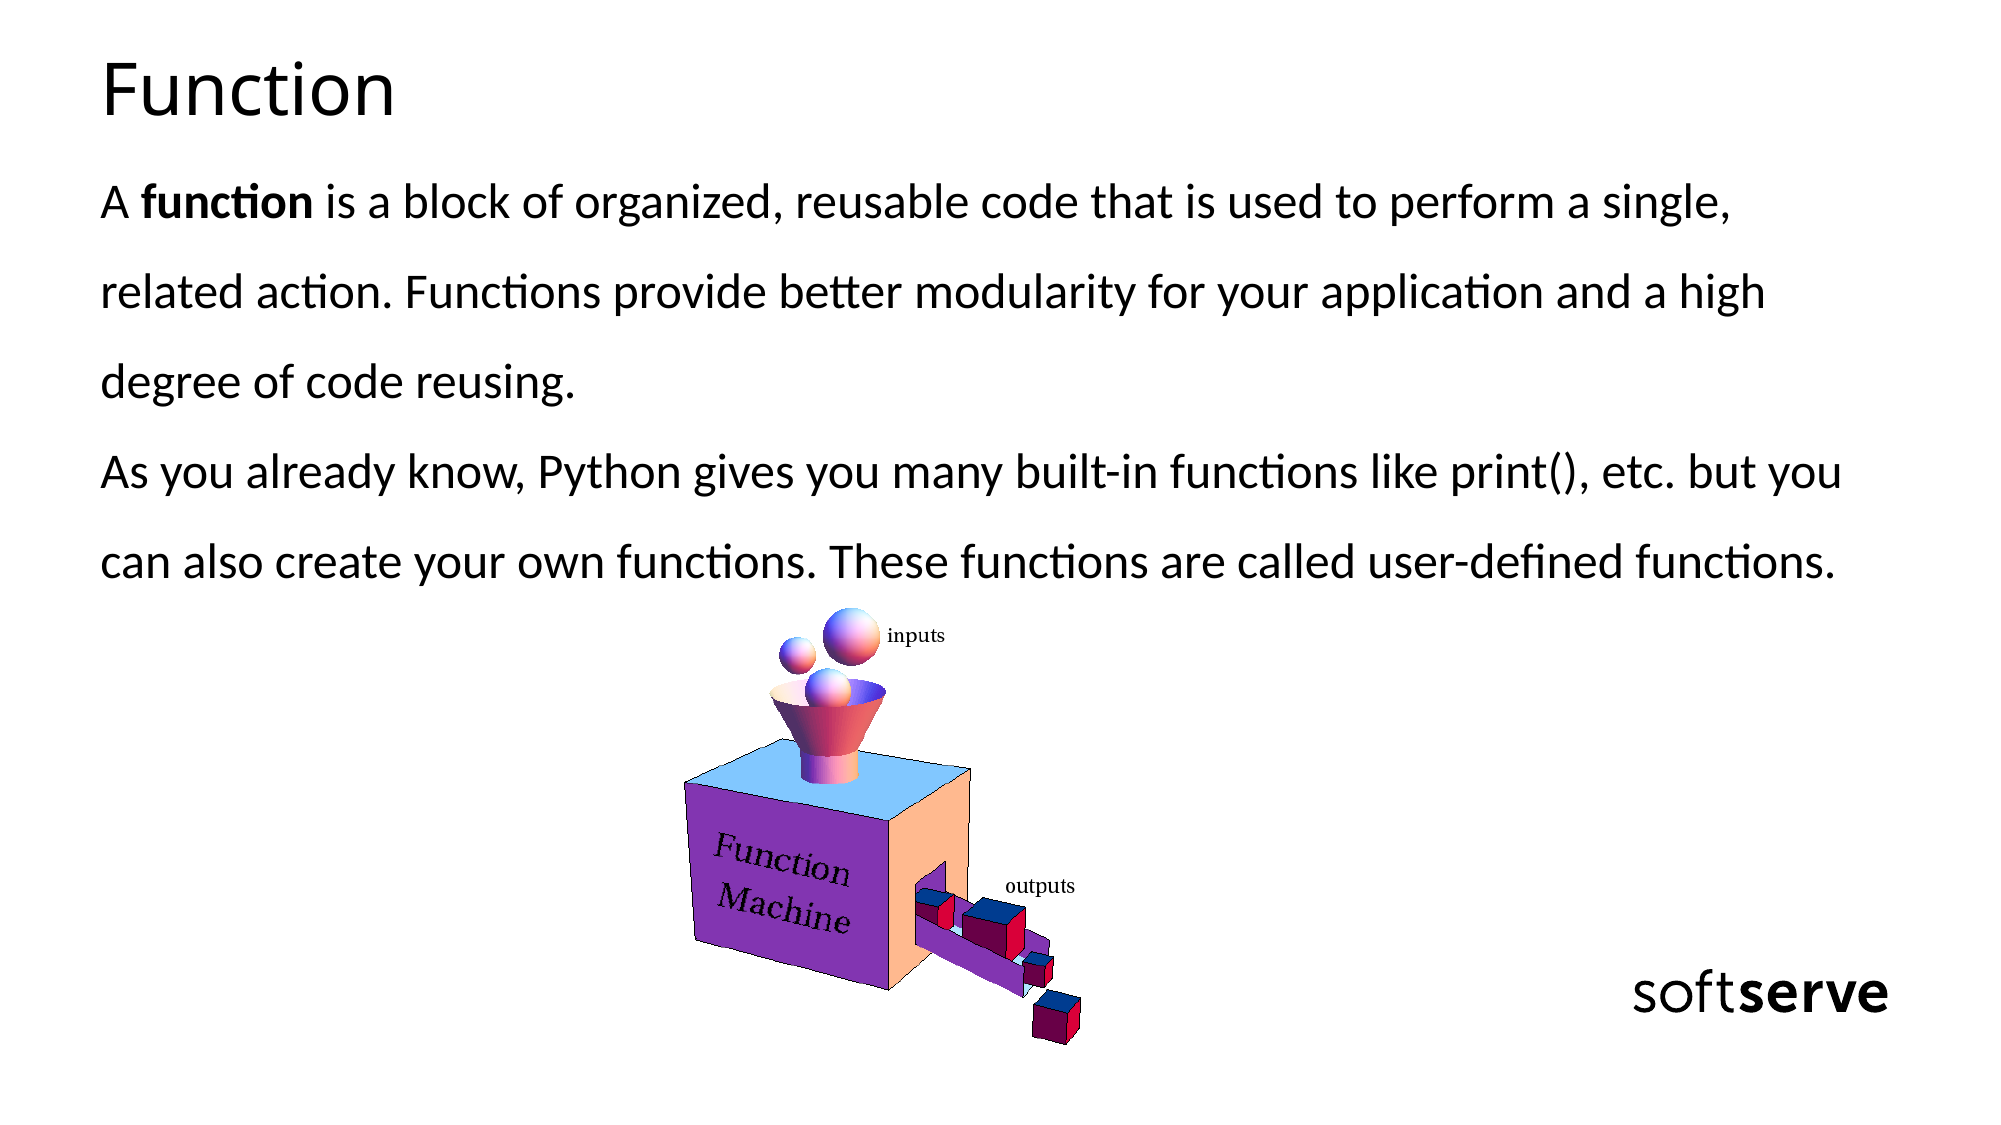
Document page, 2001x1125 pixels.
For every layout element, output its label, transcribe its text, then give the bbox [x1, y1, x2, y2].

text_box A function is a block of organized, reusable code that is used to perform a single, related action. Functions provide better modularity for your application and a high degree of code reusing. As you already know, Python gives you many built-in functions like print(), etc. but you can also create your own functions. These functions are called user-defined functions. [85, 131, 1903, 656]
picture [664, 584, 1138, 1093]
title Function [85, 44, 1975, 132]
